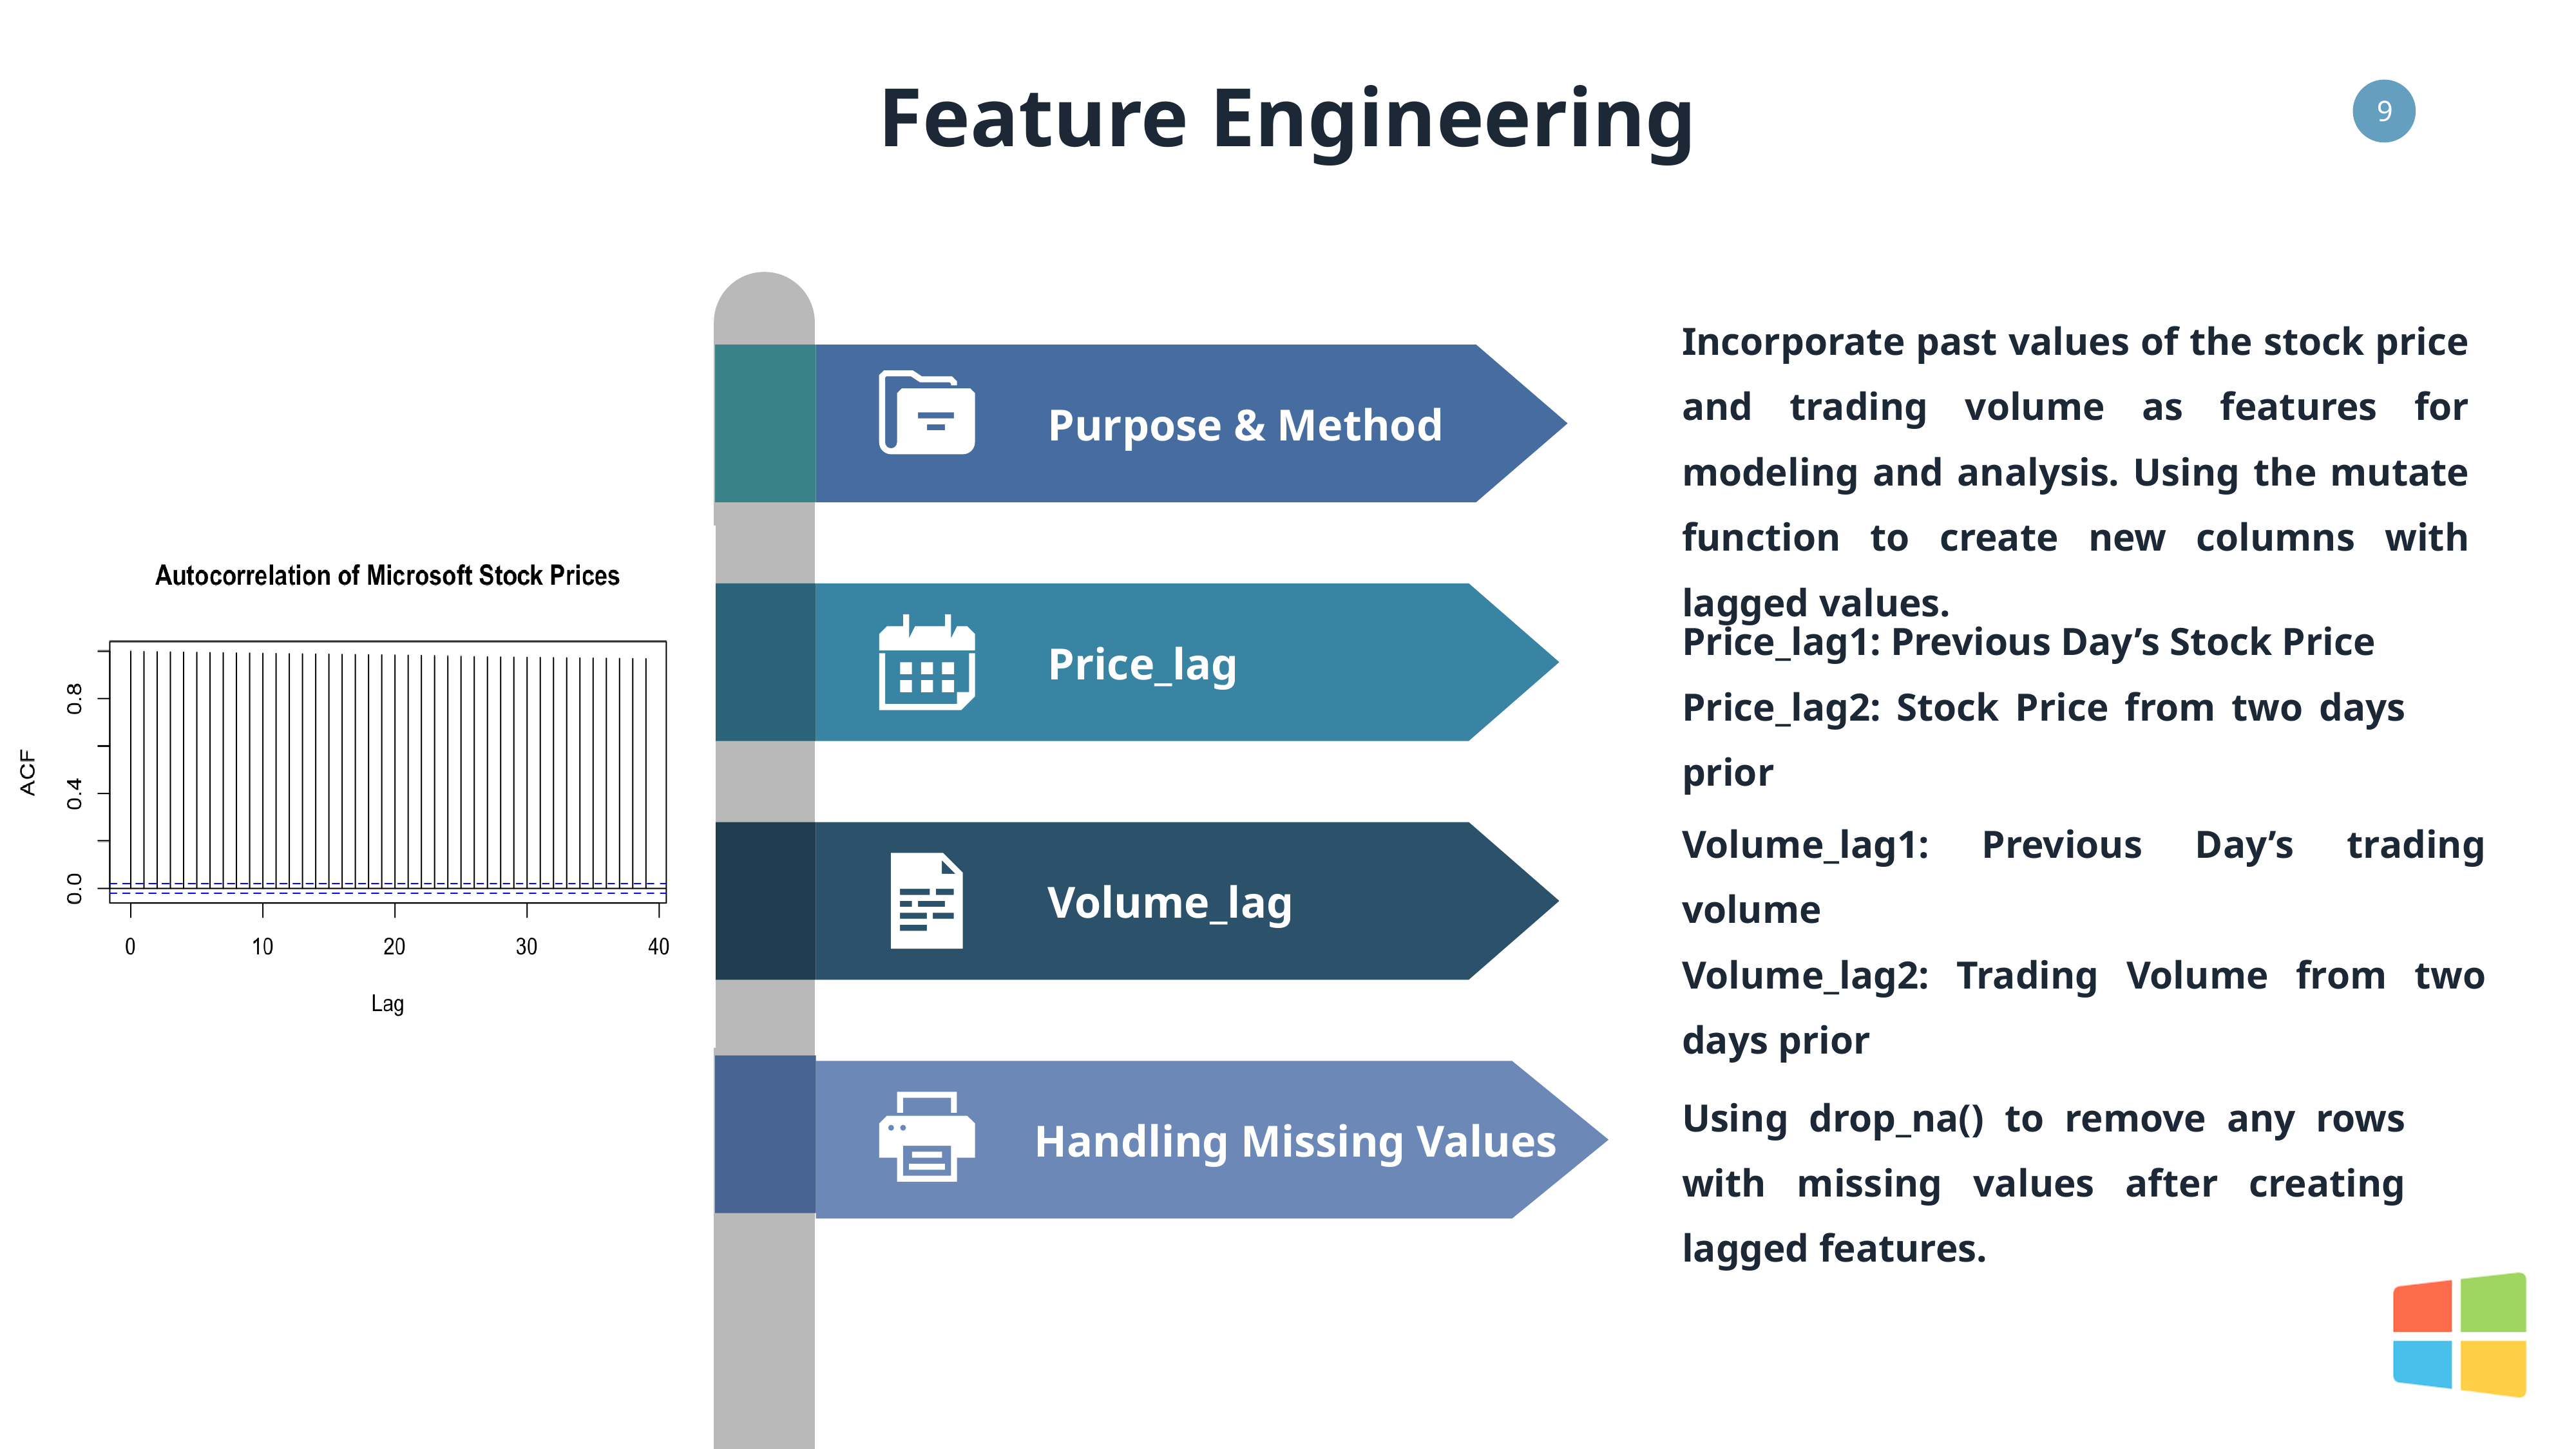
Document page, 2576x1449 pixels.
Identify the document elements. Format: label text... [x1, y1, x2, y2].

text_box Incorporate past values of the stock price and trading volume as features for modeling and analysis. Using the mutate function to create new columns with lagged values. [1672, 292, 2479, 760]
picture [13, 526, 716, 1048]
text_box [714, 1227, 815, 1449]
text_box Price_lag1: Previous Day’s Stock Price Price_lag2: Stock Price from two days prior [1672, 592, 2416, 795]
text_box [714, 344, 1609, 1223]
text_box Using drop_na() to remove any rows with missing values after creating lagged features. [1672, 1068, 2416, 1331]
picture [2349, 1222, 2576, 1449]
text_box [714, 272, 815, 344]
text_box Volume_lag1: Previous Day’s trading volume Volume_lag2: Trading Volume from two days prior [1672, 795, 2495, 1066]
text_box Feature Engineering [678, 61, 1898, 168]
